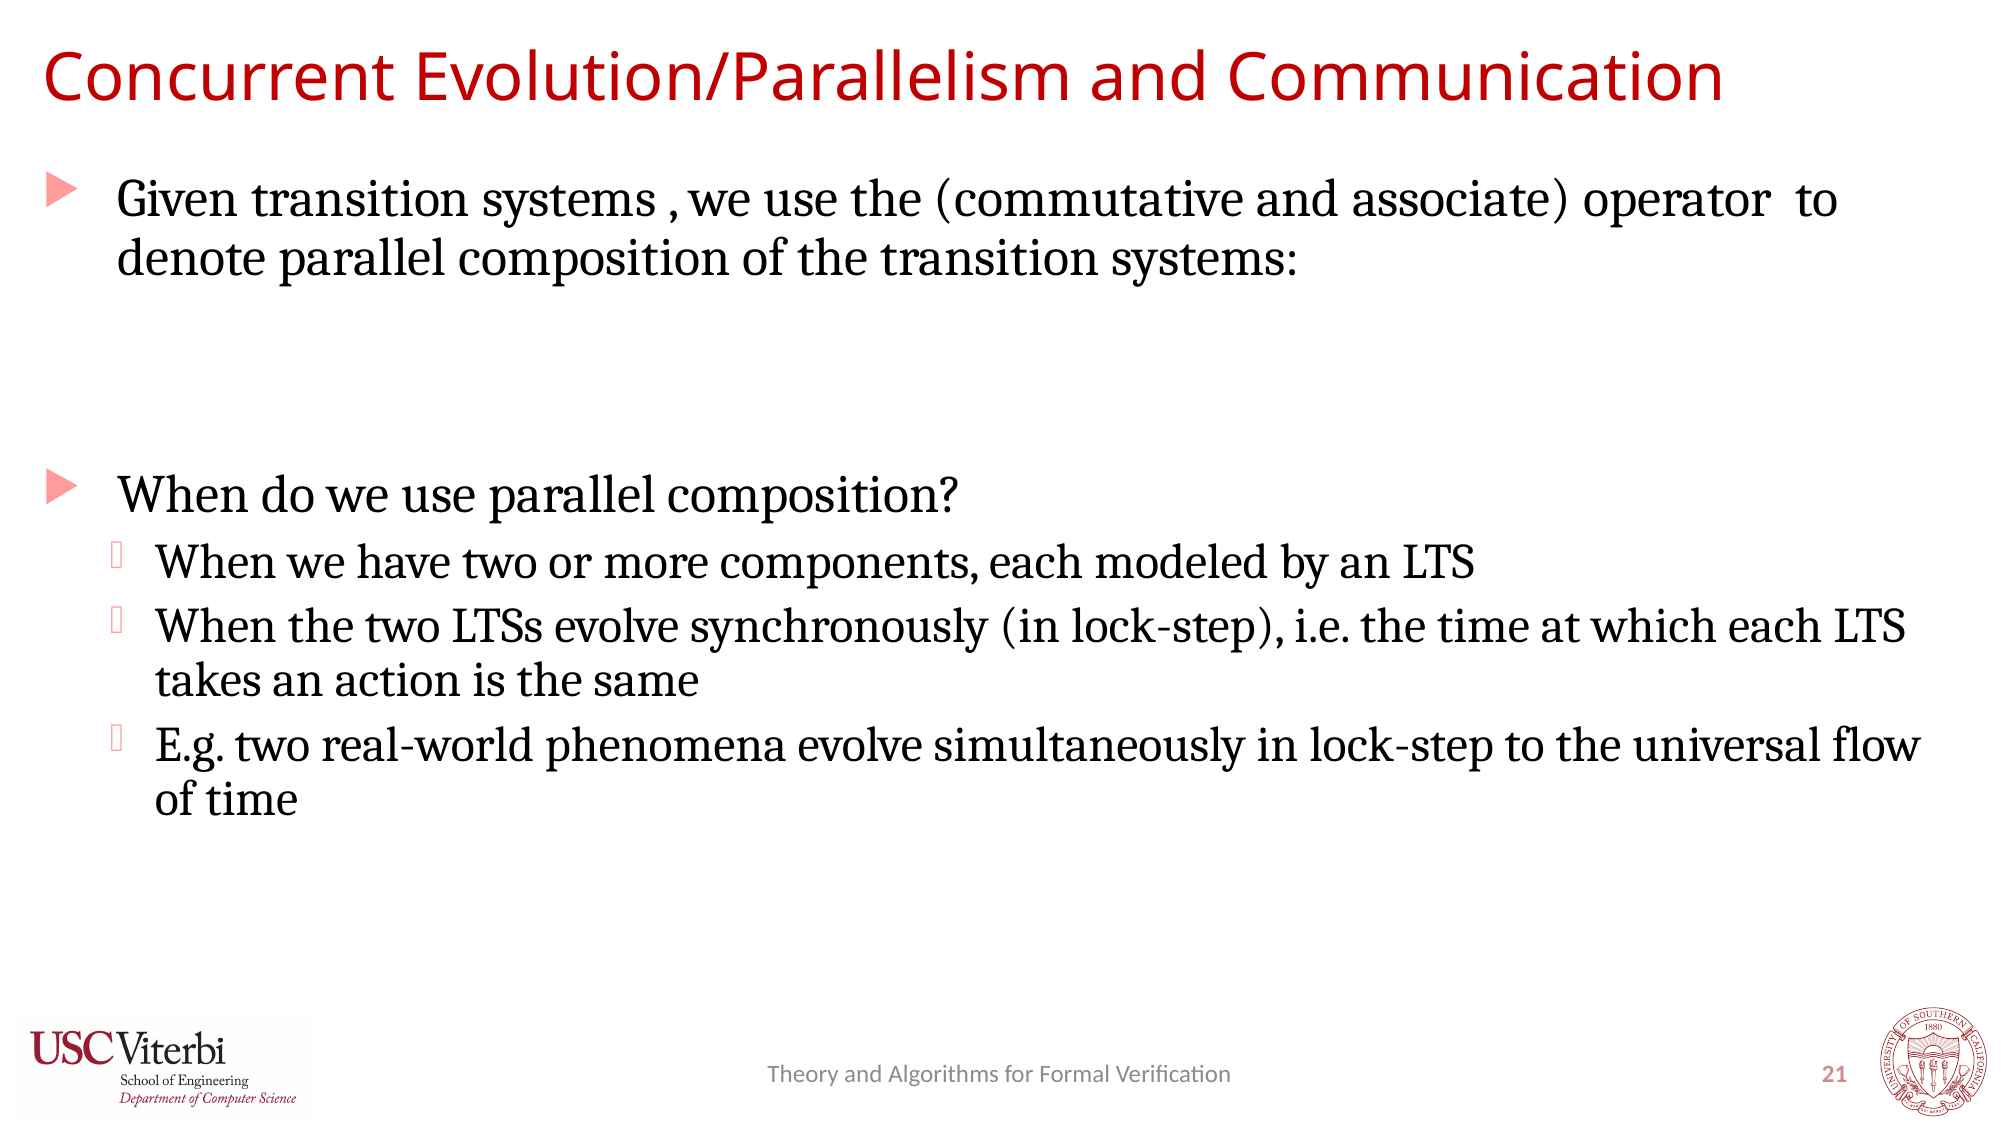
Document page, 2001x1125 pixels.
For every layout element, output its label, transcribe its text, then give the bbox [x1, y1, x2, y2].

footer Theory and Algorithms for Formal Verification [662, 1042, 1338, 1103]
picture [12, 1014, 316, 1119]
slide_number 21 [1684, 1042, 1863, 1103]
title Concurrent Evolution/Parallelism and Communication [27, 18, 1819, 141]
picture [1879, 1002, 1988, 1119]
